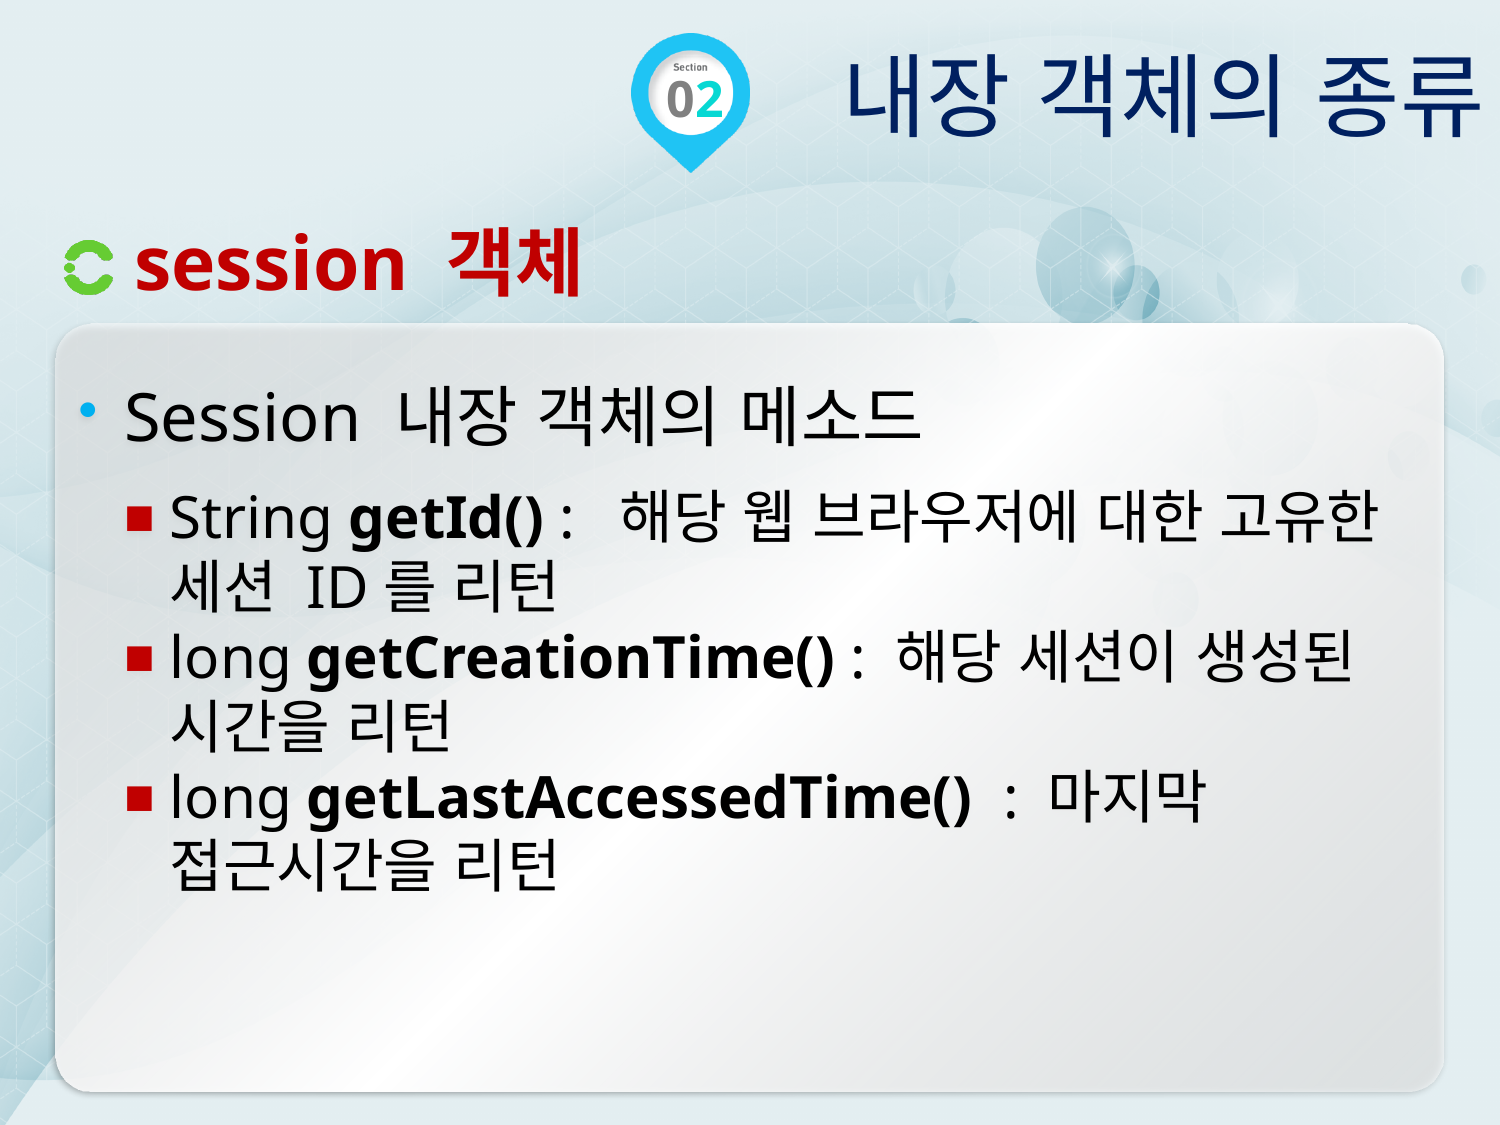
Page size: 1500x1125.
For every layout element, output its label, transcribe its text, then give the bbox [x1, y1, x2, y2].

text_box Session 내장 객체의 메소드 String getId() : 해당 웹 브라우저에 대한 고유한 세션 ID를 리턴 long getCreationTime() : 해당 세션이 생성된 시간을 리턴 long getLastAccessedTime() : 마지막 접근시간을 리턴 [53, 321, 1446, 1094]
title 내장 객체의 종류 [0, 0, 1500, 188]
text_box session 객체 [119, 208, 600, 313]
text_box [631, 33, 751, 173]
picture [64, 240, 113, 295]
